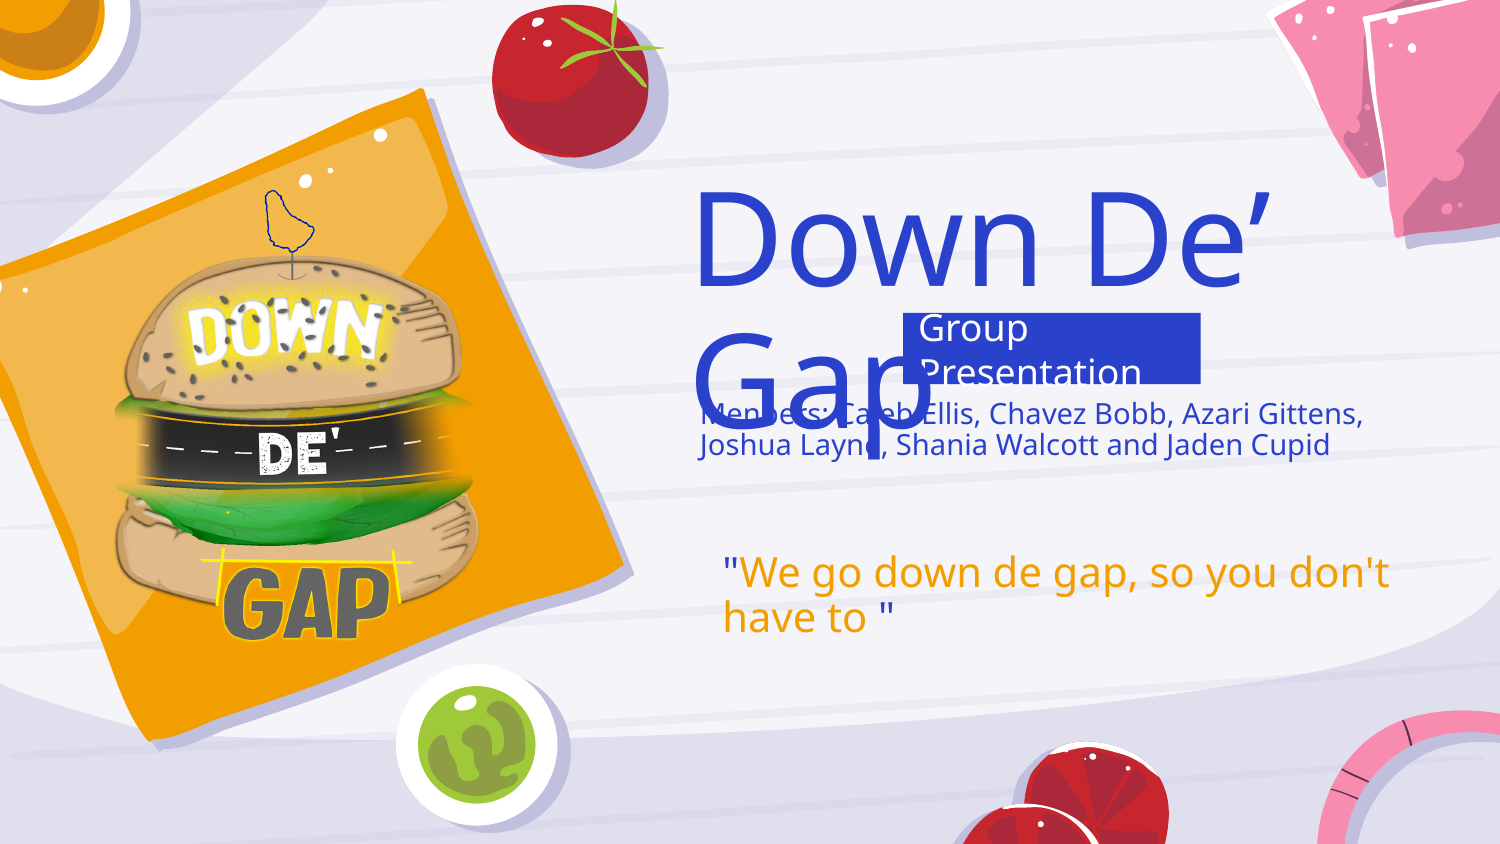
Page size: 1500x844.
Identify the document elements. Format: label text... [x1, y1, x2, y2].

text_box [1263, 0, 1500, 250]
picture [66, 185, 530, 649]
text_box Down De’ Gap [673, 158, 1408, 325]
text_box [0, 65, 668, 779]
title Menbers: Caleb Ellis, Chavez Bobb, Azari Gittens, Joshua Layne, Shania Walcott and Jaden Cupid [684, 384, 1419, 519]
text_box "We go down de gap, so you don't have to " [707, 537, 1424, 664]
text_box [395, 663, 572, 834]
subtitle Group Presentation [903, 325, 1201, 385]
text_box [489, 0, 670, 170]
